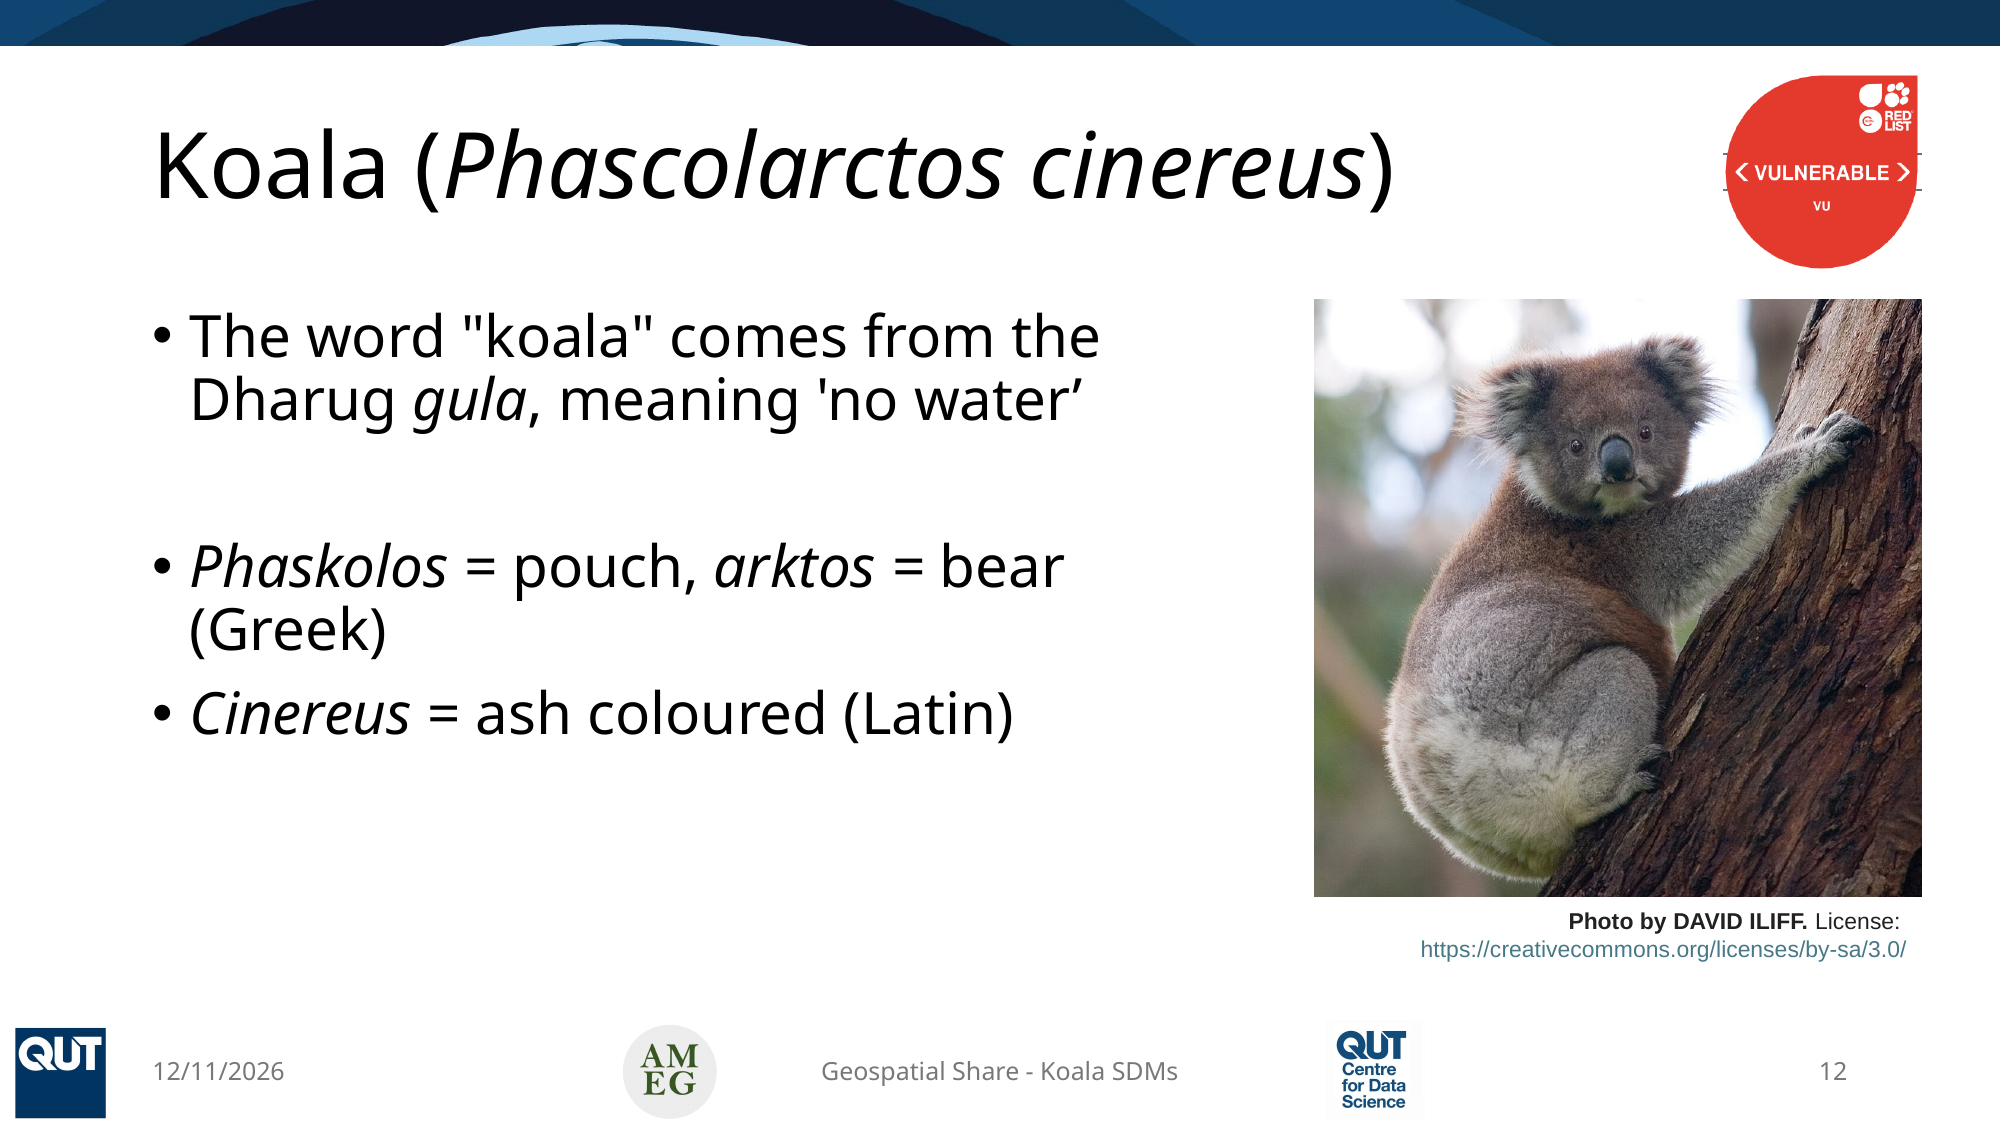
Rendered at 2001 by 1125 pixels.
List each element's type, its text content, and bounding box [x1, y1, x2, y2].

slide_number 12 [1412, 1042, 1863, 1103]
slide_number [137, 1042, 588, 1103]
footer Geospatial Share - Koala SDMs [662, 1042, 1338, 1103]
picture [1325, 1020, 1425, 1120]
picture [0, 1020, 111, 1125]
picture [622, 1024, 707, 1119]
title Koala (Phascolarctos cinereus) [137, 59, 1863, 278]
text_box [1314, 298, 1923, 971]
picture [1722, 56, 1923, 274]
picture [0, 0, 2000, 46]
list The word "koala" comes from the Dharug gula, meaning 'no water’ Phaskolos = pouch, arktos = bear (Greek) Cinereus = ash coloured (Latin) [137, 299, 1261, 1014]
